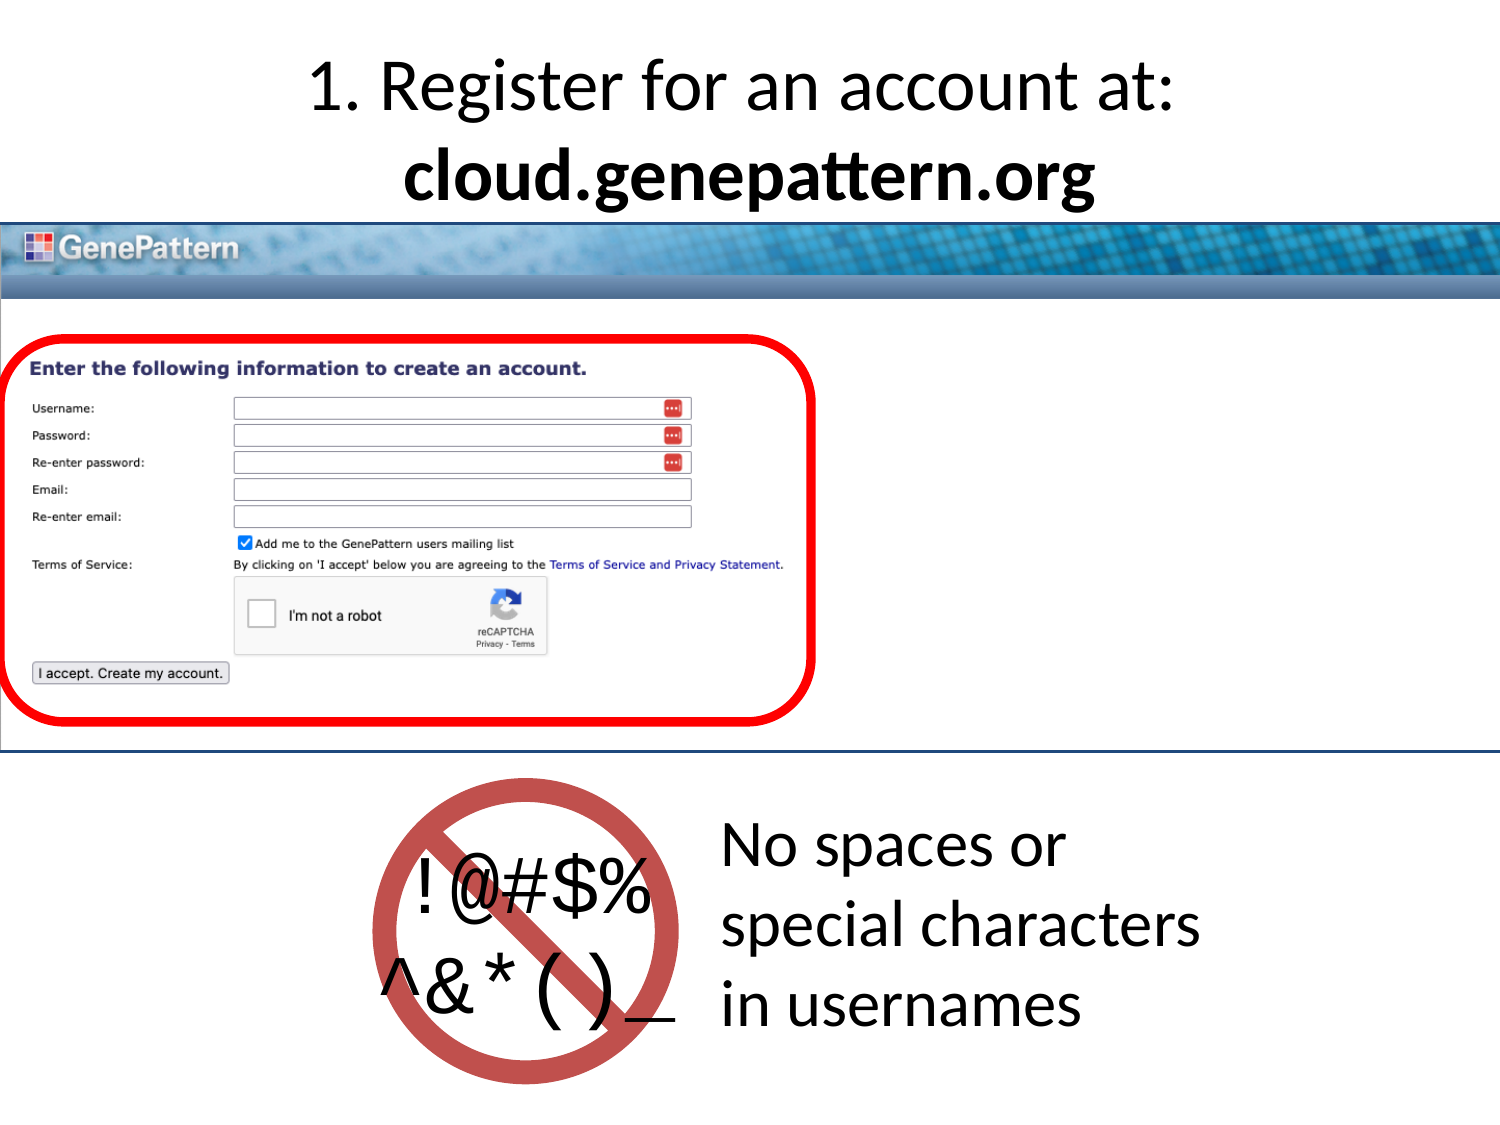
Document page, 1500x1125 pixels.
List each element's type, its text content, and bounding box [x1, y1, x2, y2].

text_box 1. Register for an account at: cloud.genepattern.org [0, 27, 1500, 222]
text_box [358, 777, 693, 1085]
picture [0, 224, 1500, 751]
text_box No spaces or special characters in usernames [705, 792, 1286, 1125]
